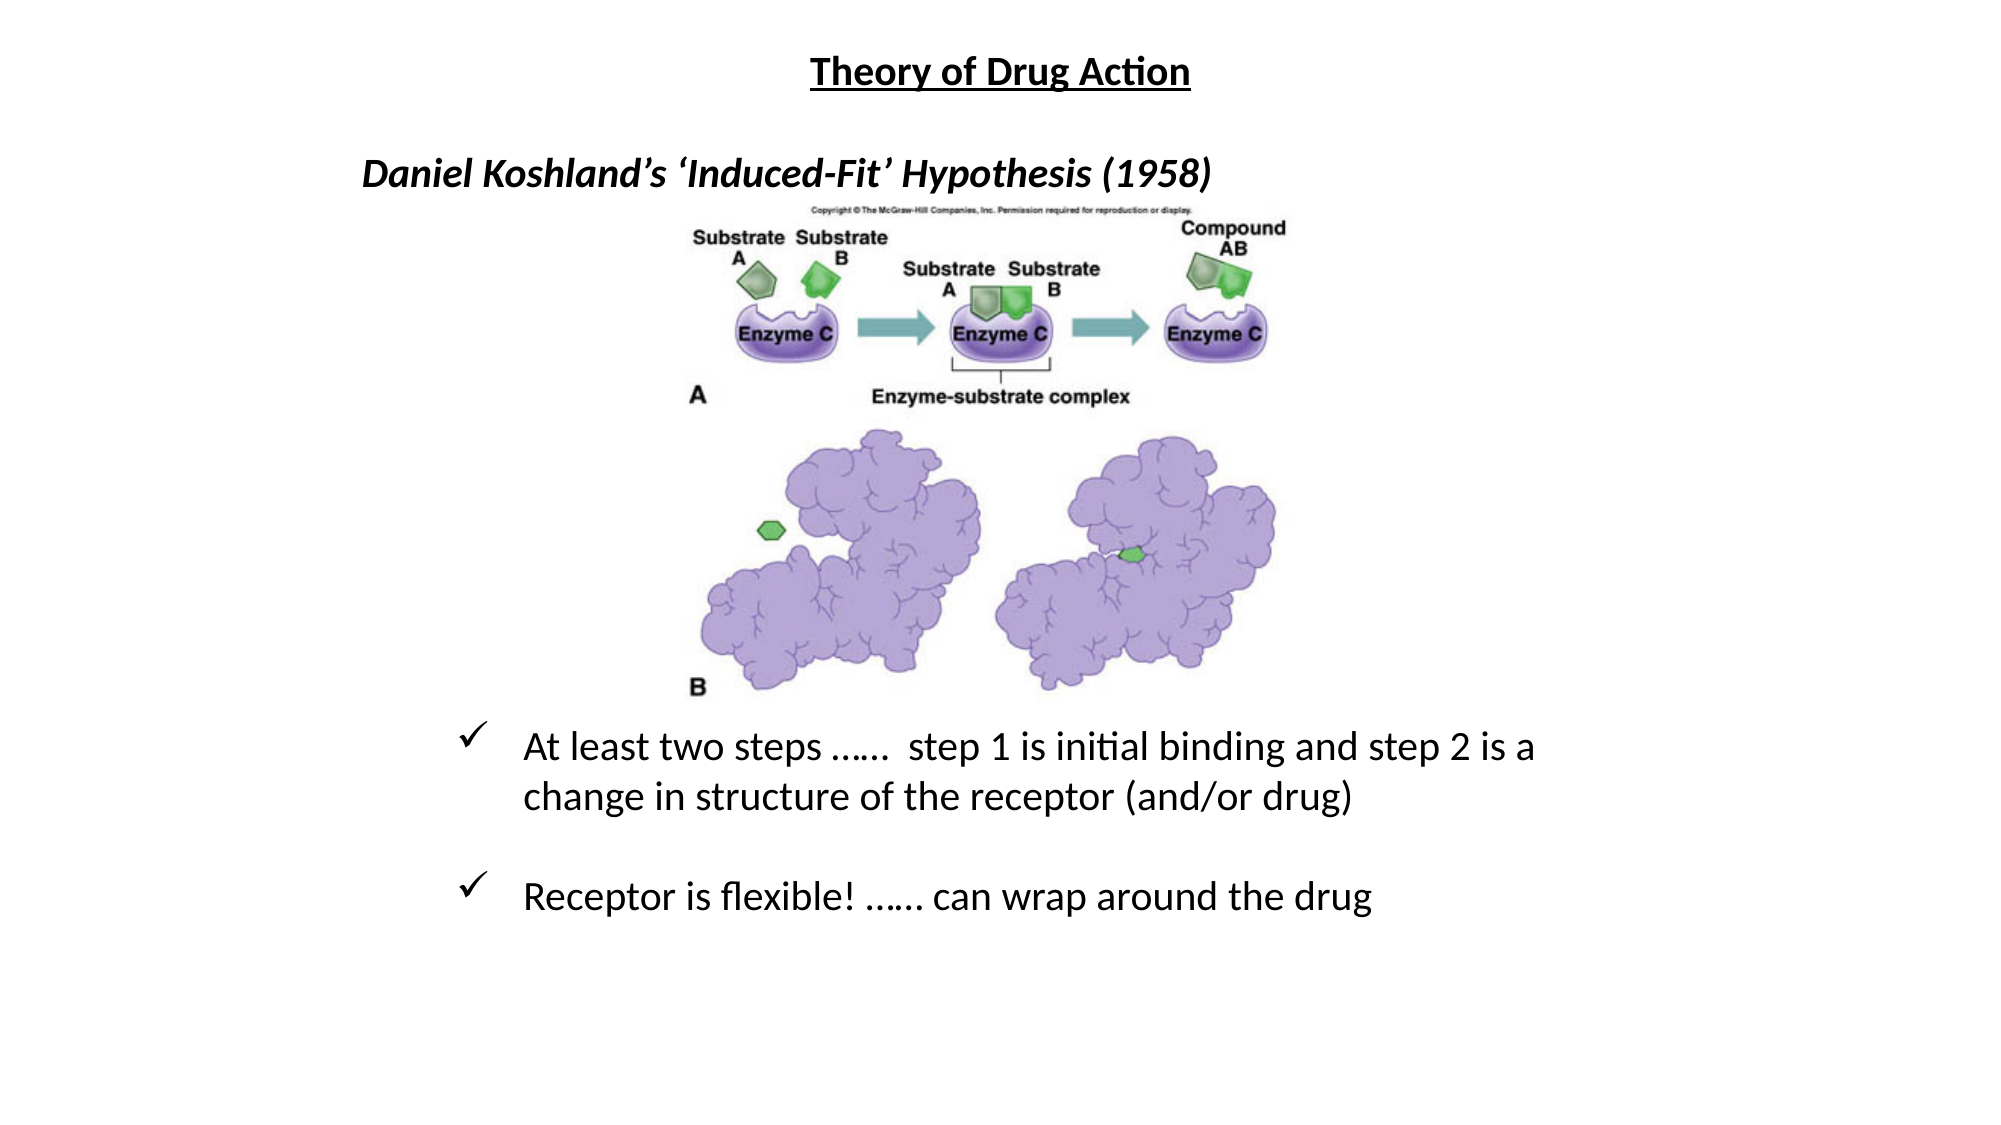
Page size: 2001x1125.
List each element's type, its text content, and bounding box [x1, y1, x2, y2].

text_box Theory of Drug Action [795, 36, 1207, 102]
picture [660, 206, 1343, 706]
text_box Daniel Koshland’s ‘Induced-Fit’ Hypothesis (1958) [346, 138, 1228, 204]
text_box At least two steps …… step 1 is initial binding and step 2 is a change in structure of the receptor (and/or drug) Receptor is flexible! …… can wrap around the drug [441, 710, 1602, 977]
